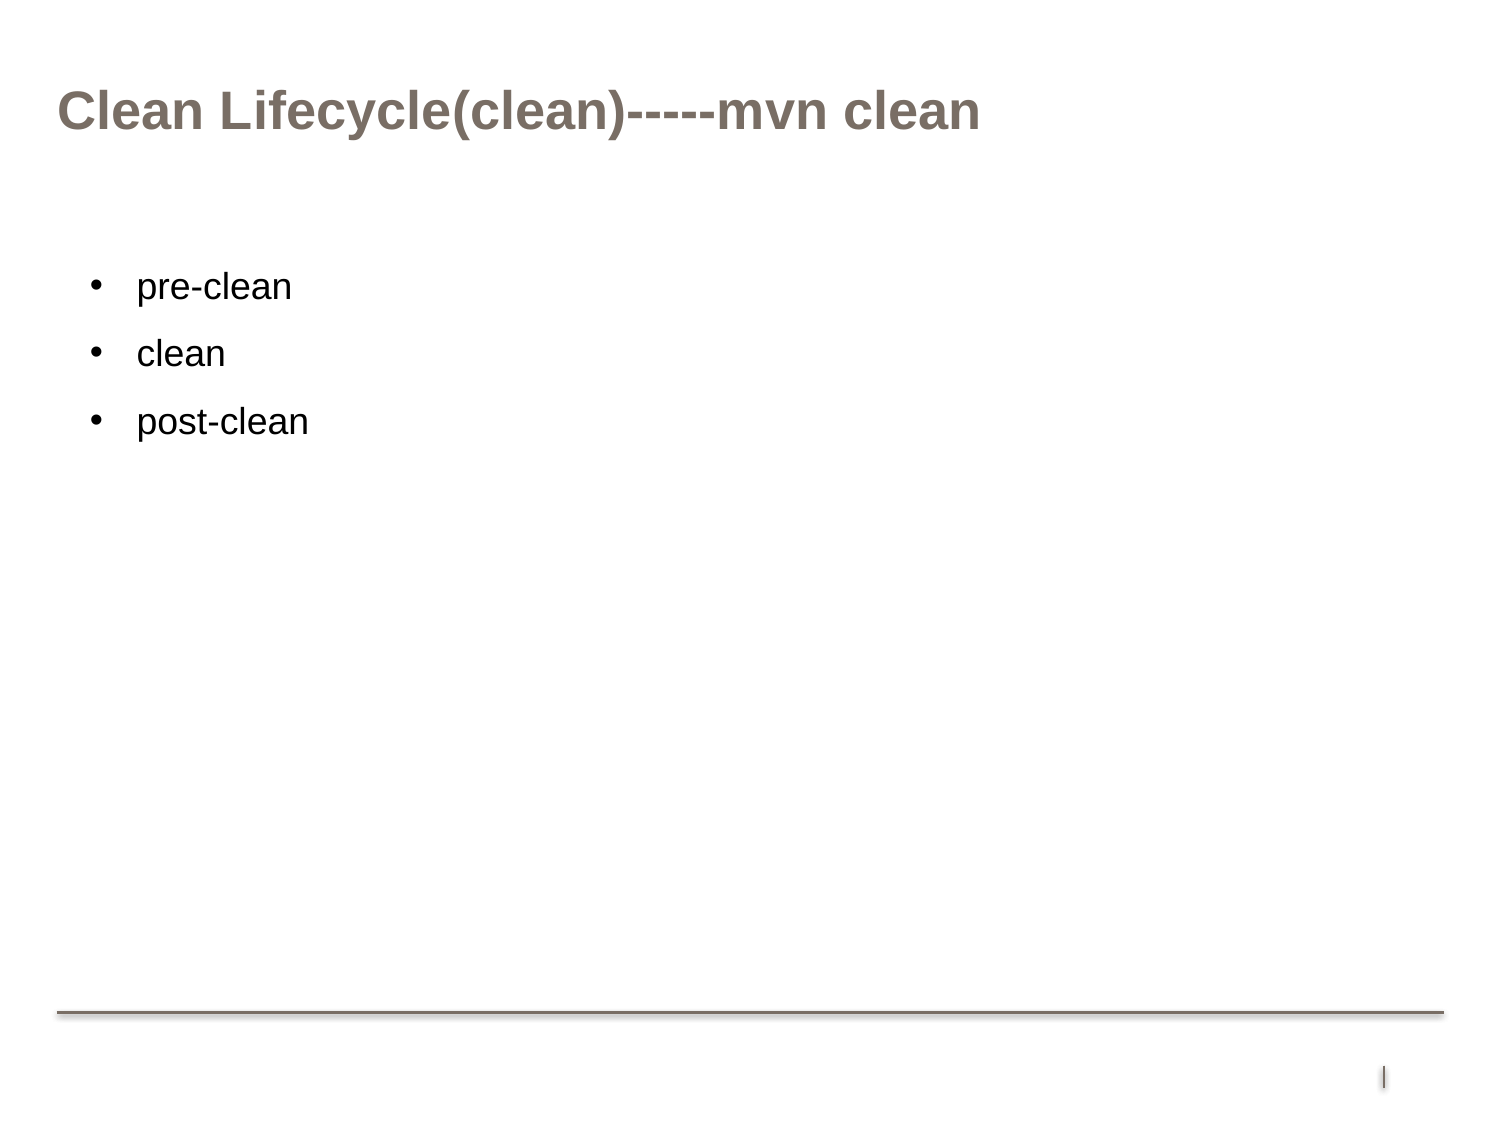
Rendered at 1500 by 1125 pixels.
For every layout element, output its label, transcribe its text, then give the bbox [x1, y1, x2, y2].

title Clean Lifecycle(clean)-----mvn clean [56, 75, 1444, 228]
text_box pre-clean clean post-clean [74, 231, 975, 450]
